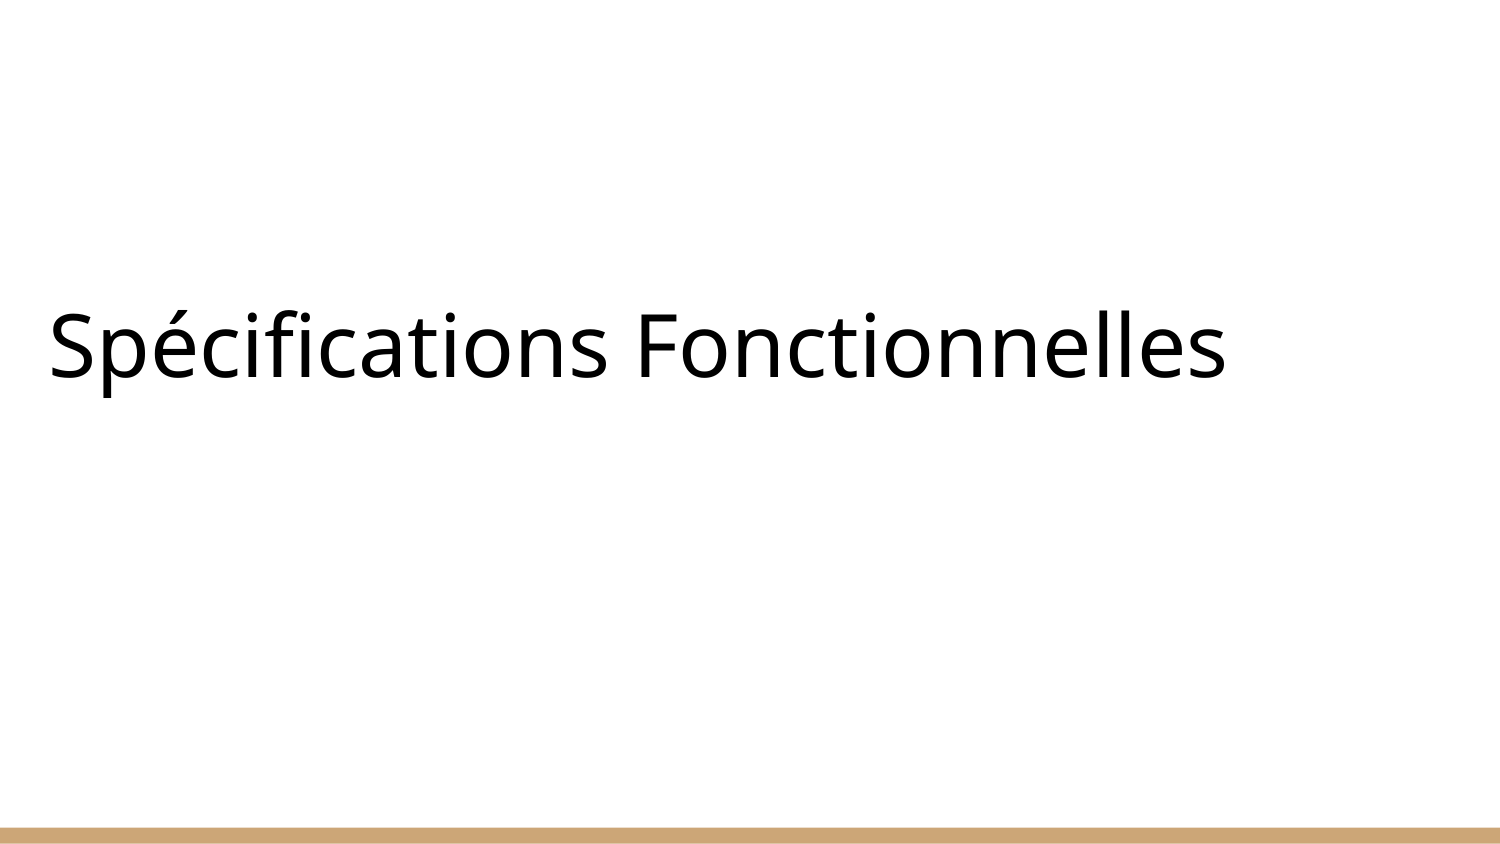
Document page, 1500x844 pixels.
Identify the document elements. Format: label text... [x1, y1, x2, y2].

title Spécifications Fonctionnelles [33, 275, 1309, 410]
